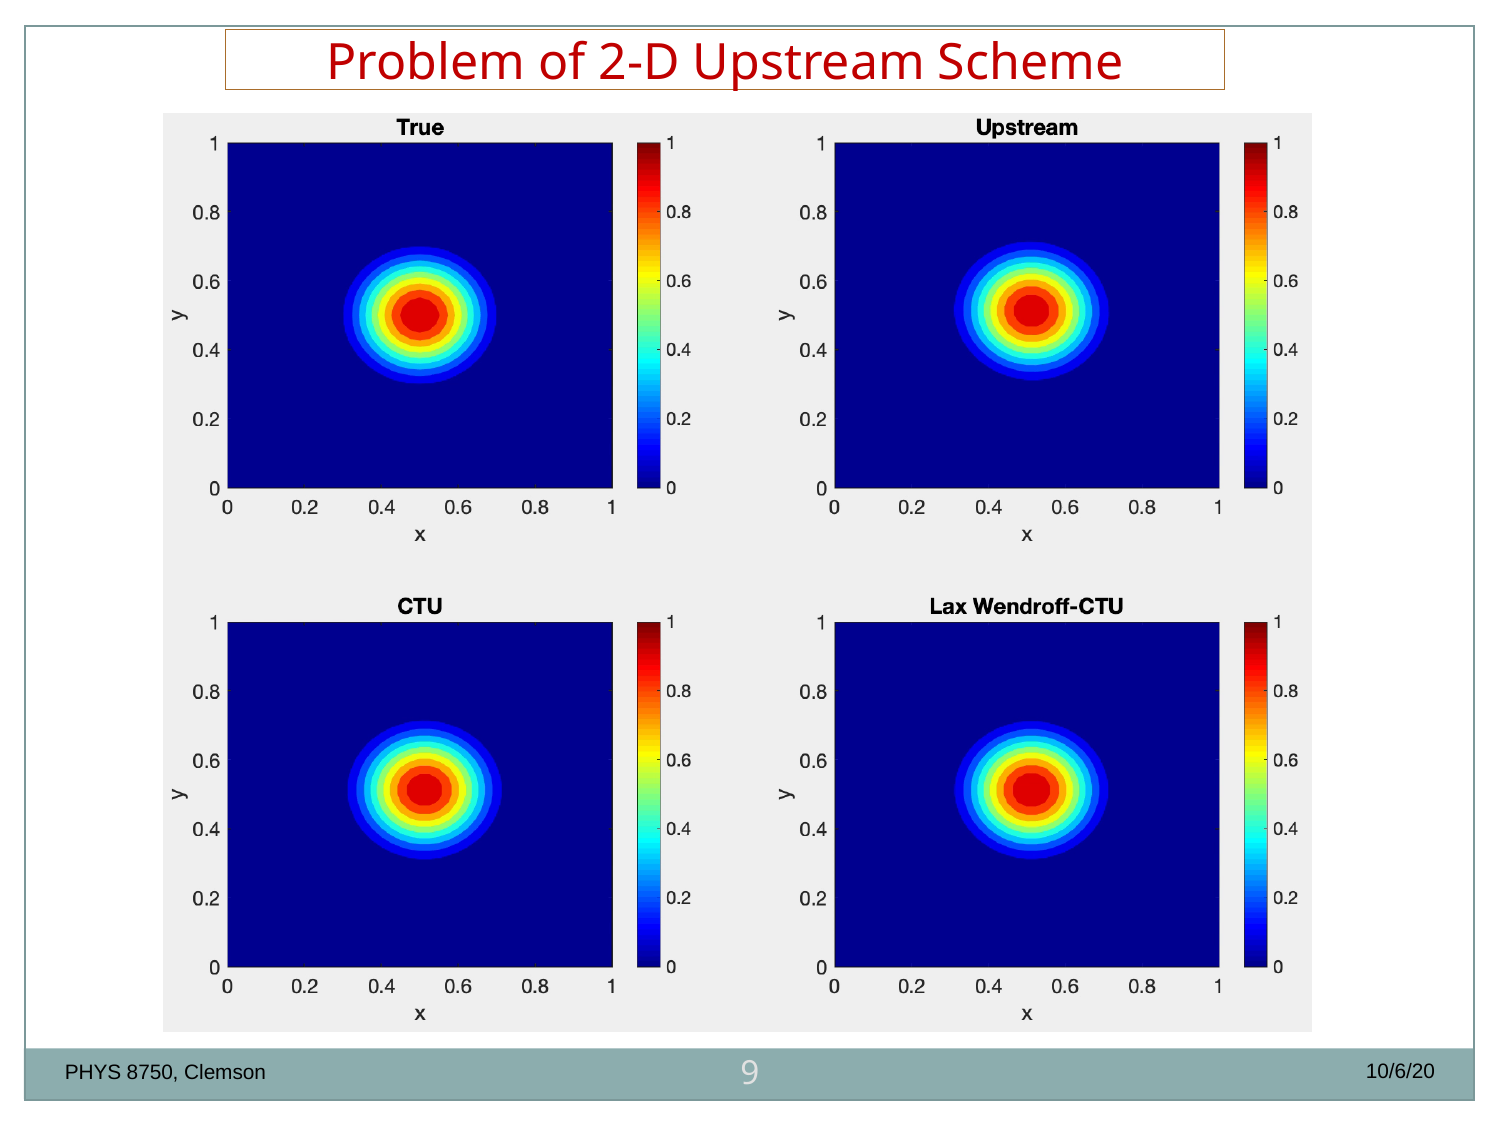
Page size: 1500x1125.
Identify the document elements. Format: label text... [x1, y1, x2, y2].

footer PHYS 8750, Clemson [50, 1051, 638, 1112]
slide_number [950, 1050, 1450, 1111]
text_box Problem of 2-D Upstream Scheme [225, 29, 1225, 90]
slide_number 9 [699, 1043, 800, 1110]
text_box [162, 112, 1313, 1033]
